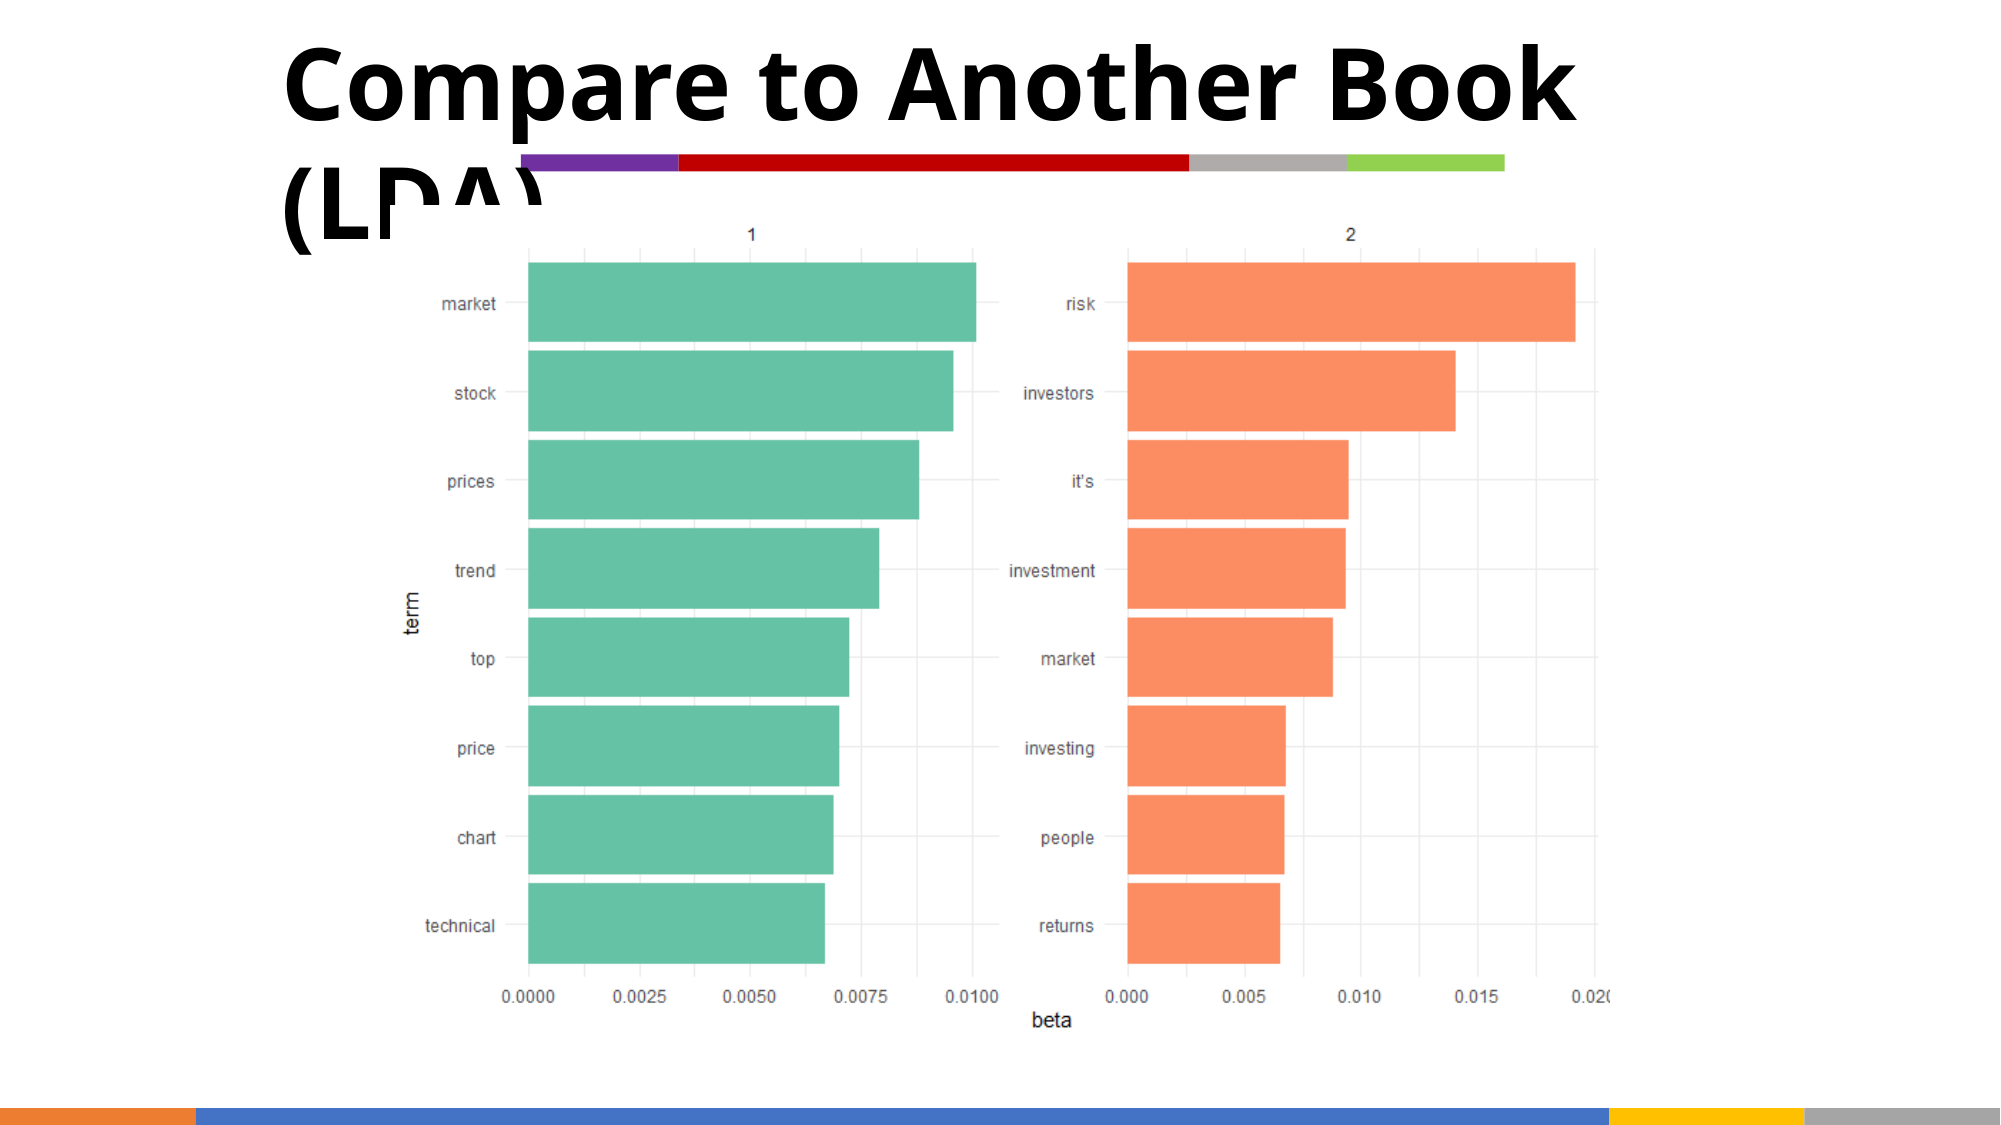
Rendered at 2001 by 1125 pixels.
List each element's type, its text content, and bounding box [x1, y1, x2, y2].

picture [390, 205, 1610, 1042]
text_box Compare to Another Book (LDA) [261, 0, 1739, 155]
